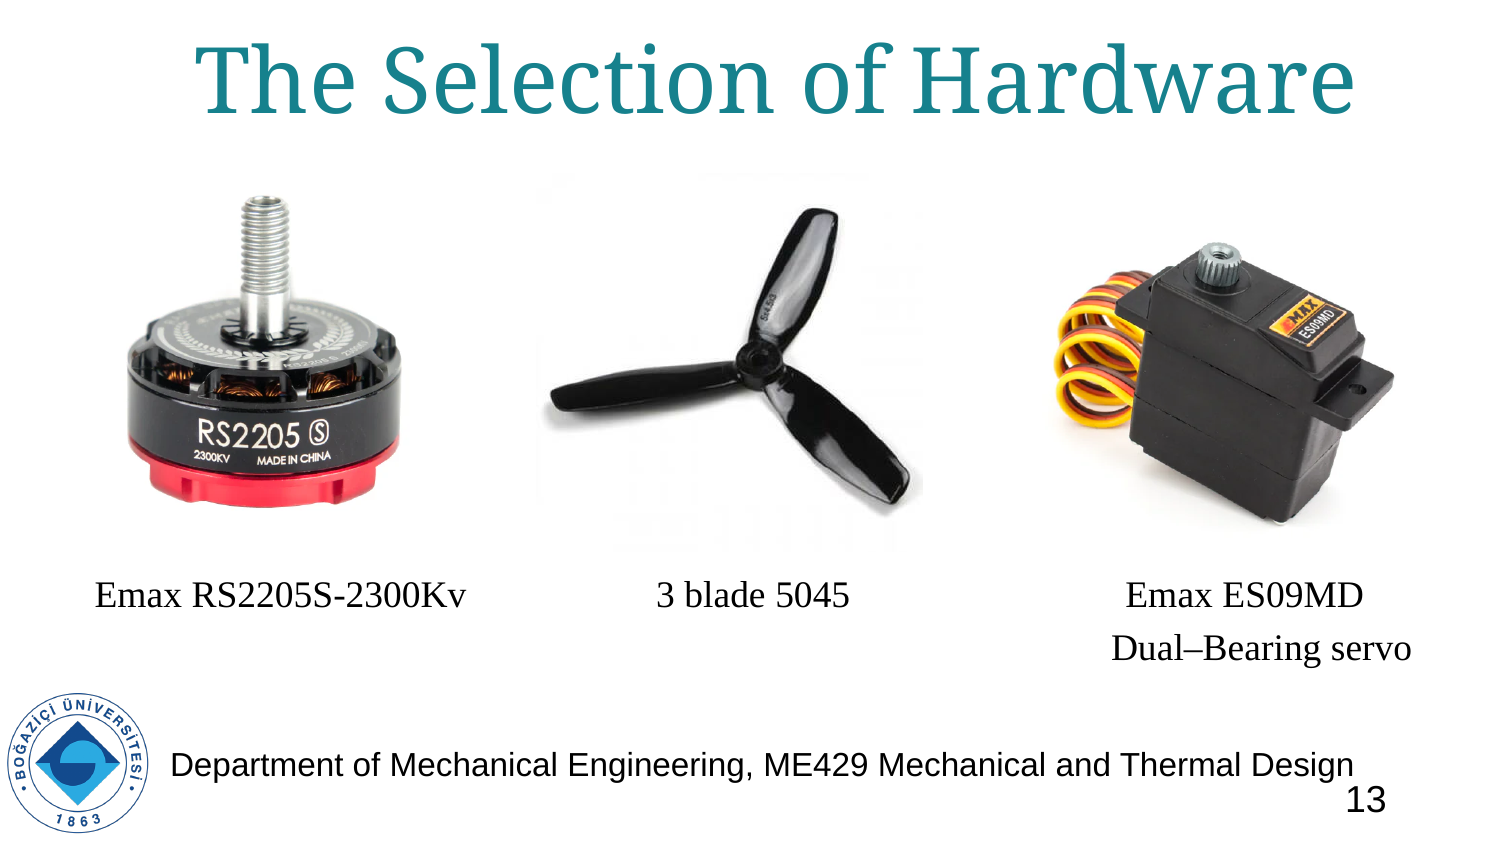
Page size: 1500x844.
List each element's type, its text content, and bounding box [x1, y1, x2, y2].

picture [997, 177, 1434, 581]
picture [5, 693, 150, 834]
picture [88, 160, 441, 548]
list The Selection of Hardware [194, 32, 1447, 201]
list Emax RS2205S-2300Kv 3 blade 5045 Emax ES09MD Dual–Bearing servo [94, 570, 1465, 703]
picture [526, 160, 927, 553]
